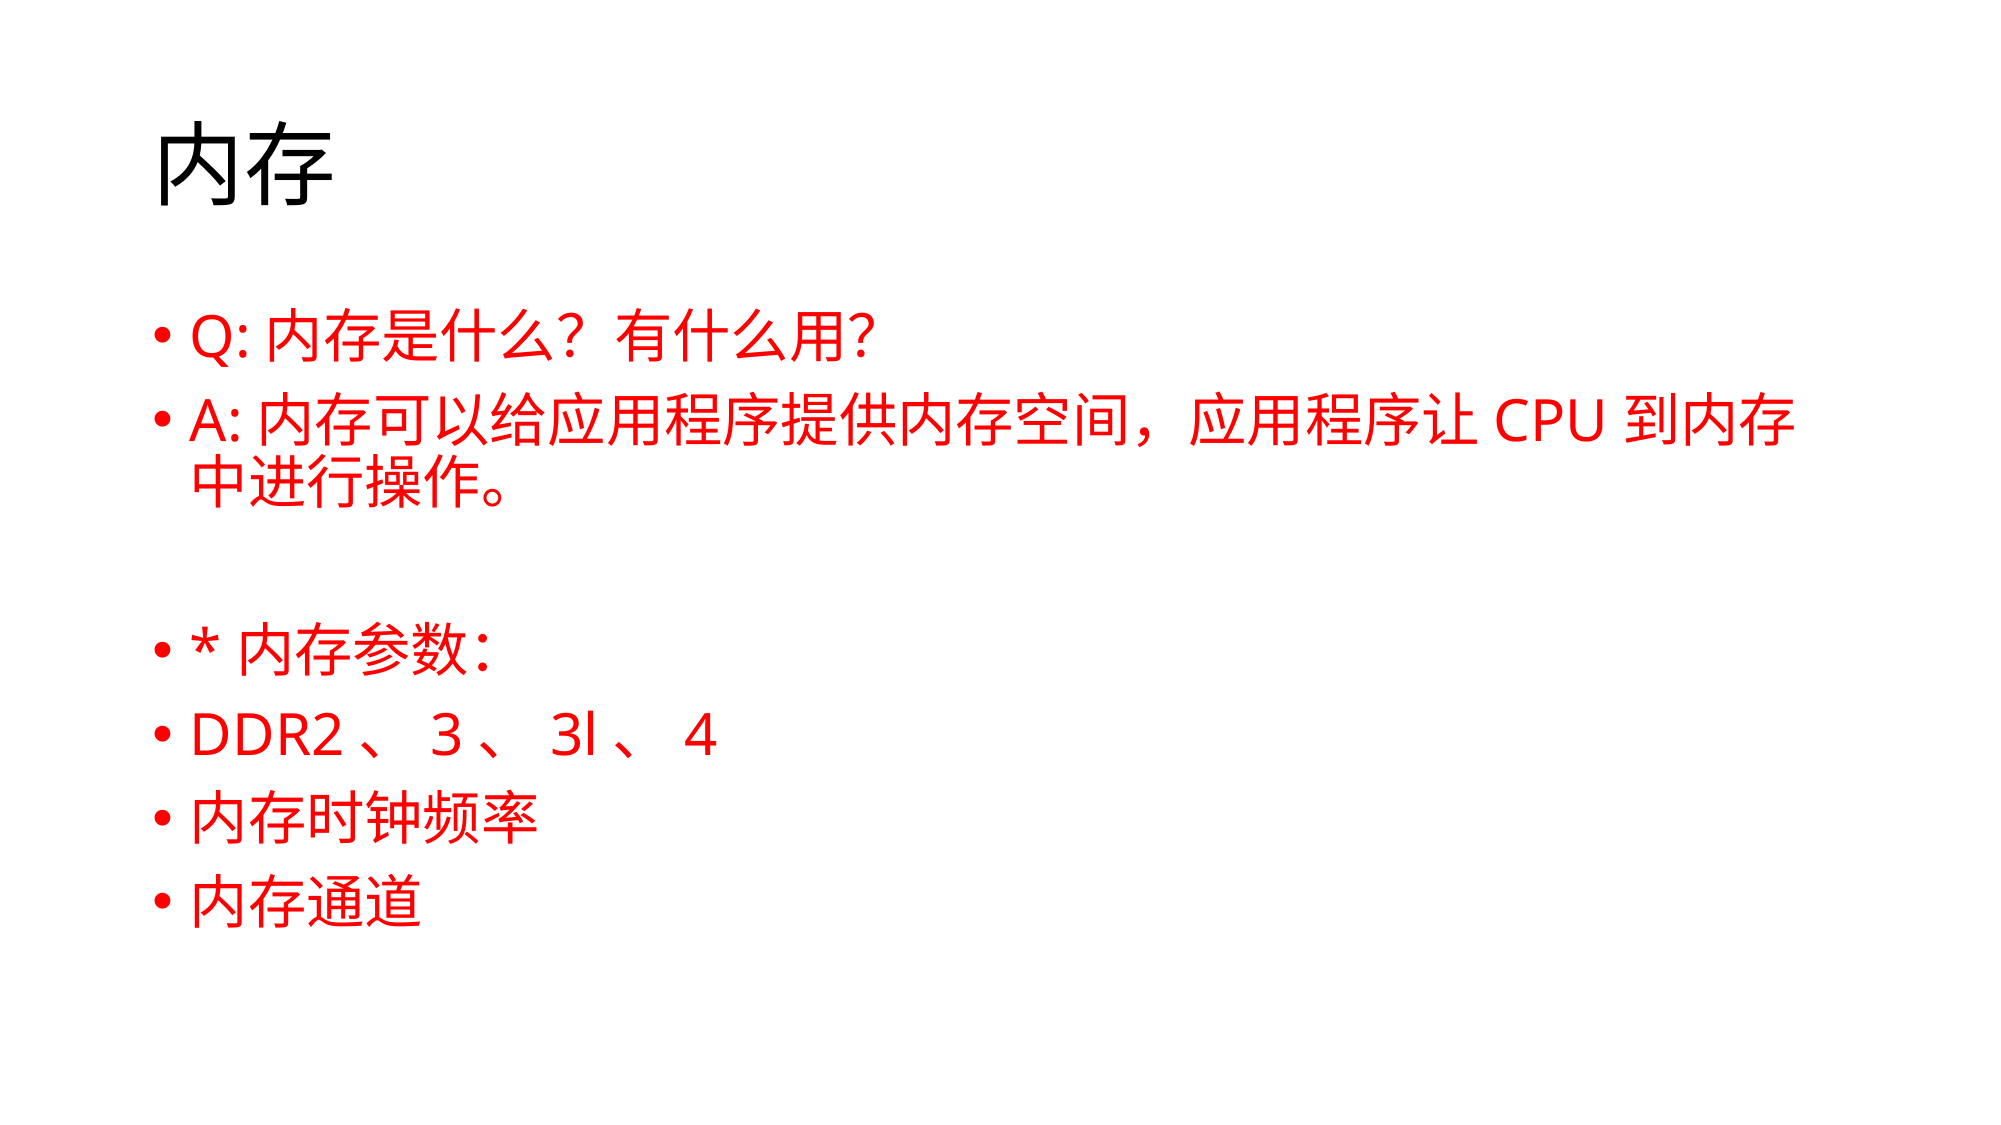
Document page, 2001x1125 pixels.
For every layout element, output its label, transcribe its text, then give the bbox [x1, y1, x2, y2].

list Q:内存是什么？有什么用？ A:内存可以给应用程序提供内存空间，应用程序让CPU到内存中进行操作。 *内存参数： DDR2、3、3l、4 内存时钟频率 内存通道 [137, 299, 1863, 1014]
title 内存 [137, 59, 1863, 278]
